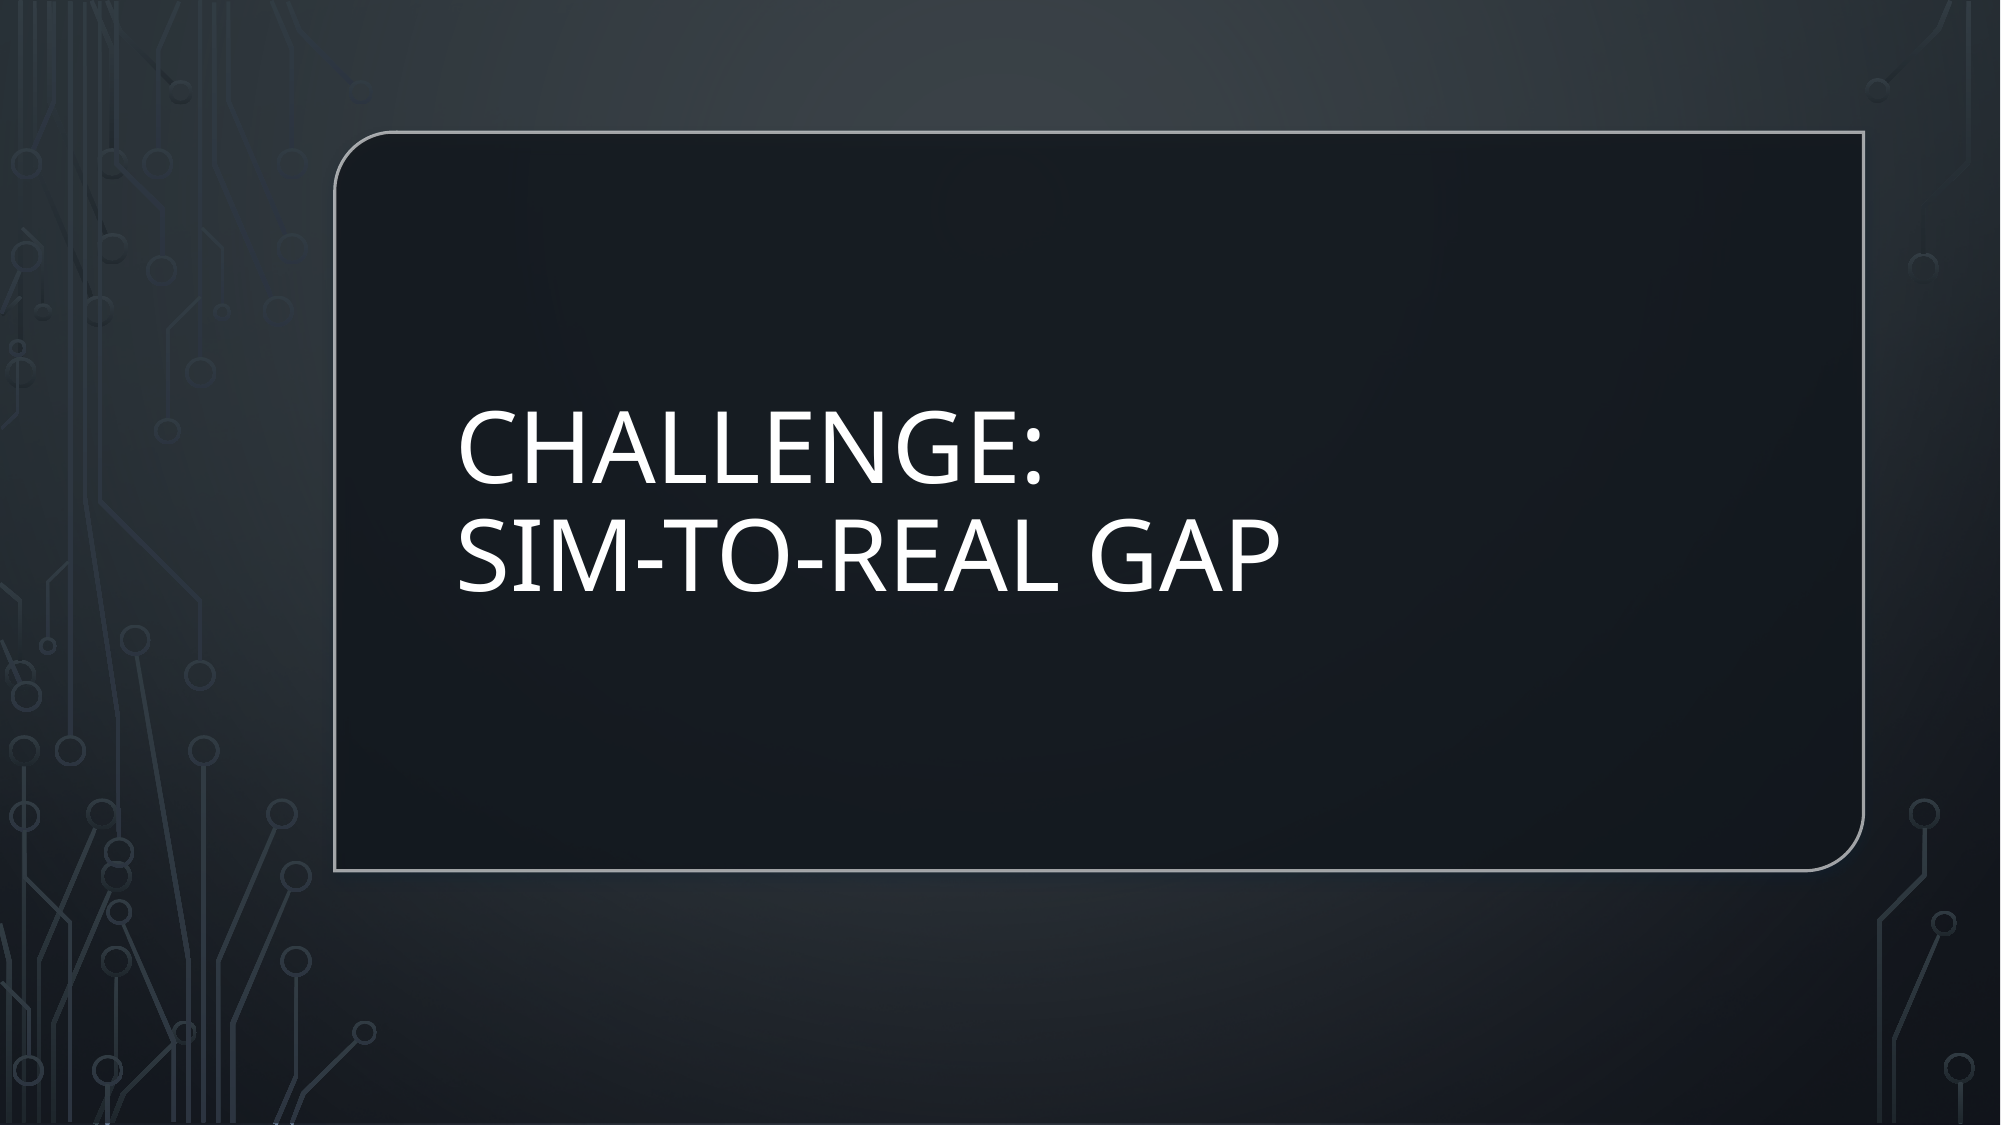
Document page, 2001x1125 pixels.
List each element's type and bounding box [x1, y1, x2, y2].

picture [379, 0, 2000, 1125]
text_box [0, 0, 379, 1125]
